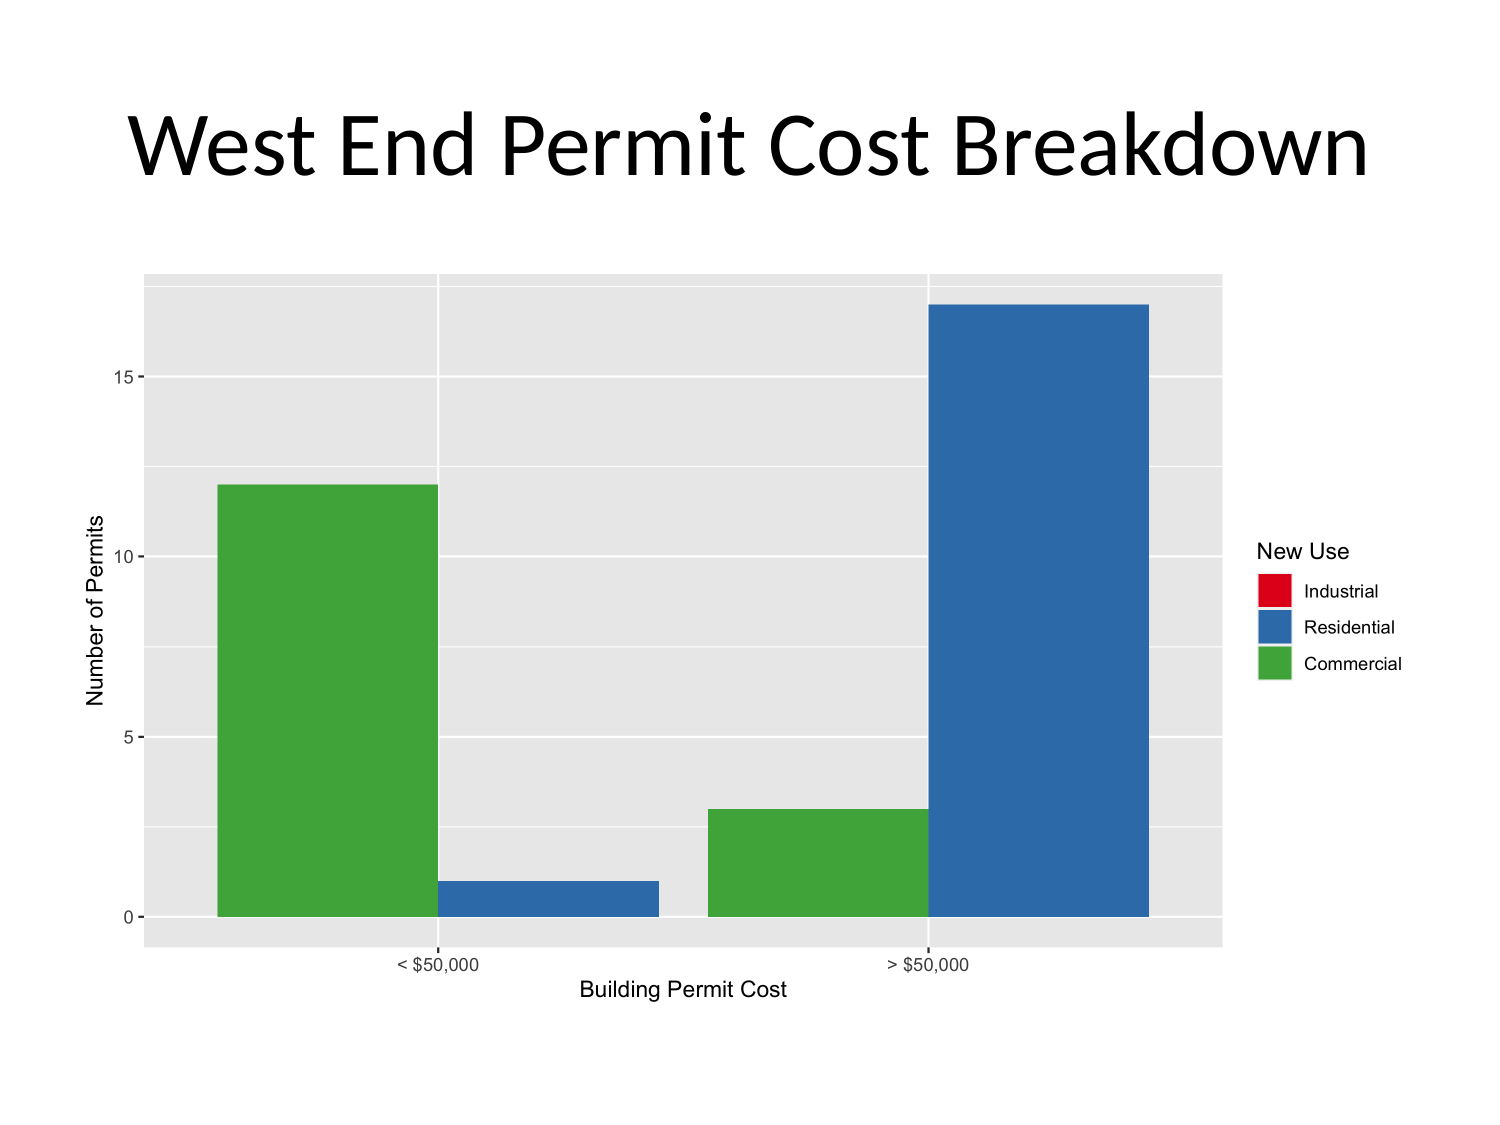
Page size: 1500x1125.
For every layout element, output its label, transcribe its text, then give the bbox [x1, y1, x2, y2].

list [74, 262, 1426, 1013]
title West End Permit Cost Breakdown [75, 45, 1425, 233]
